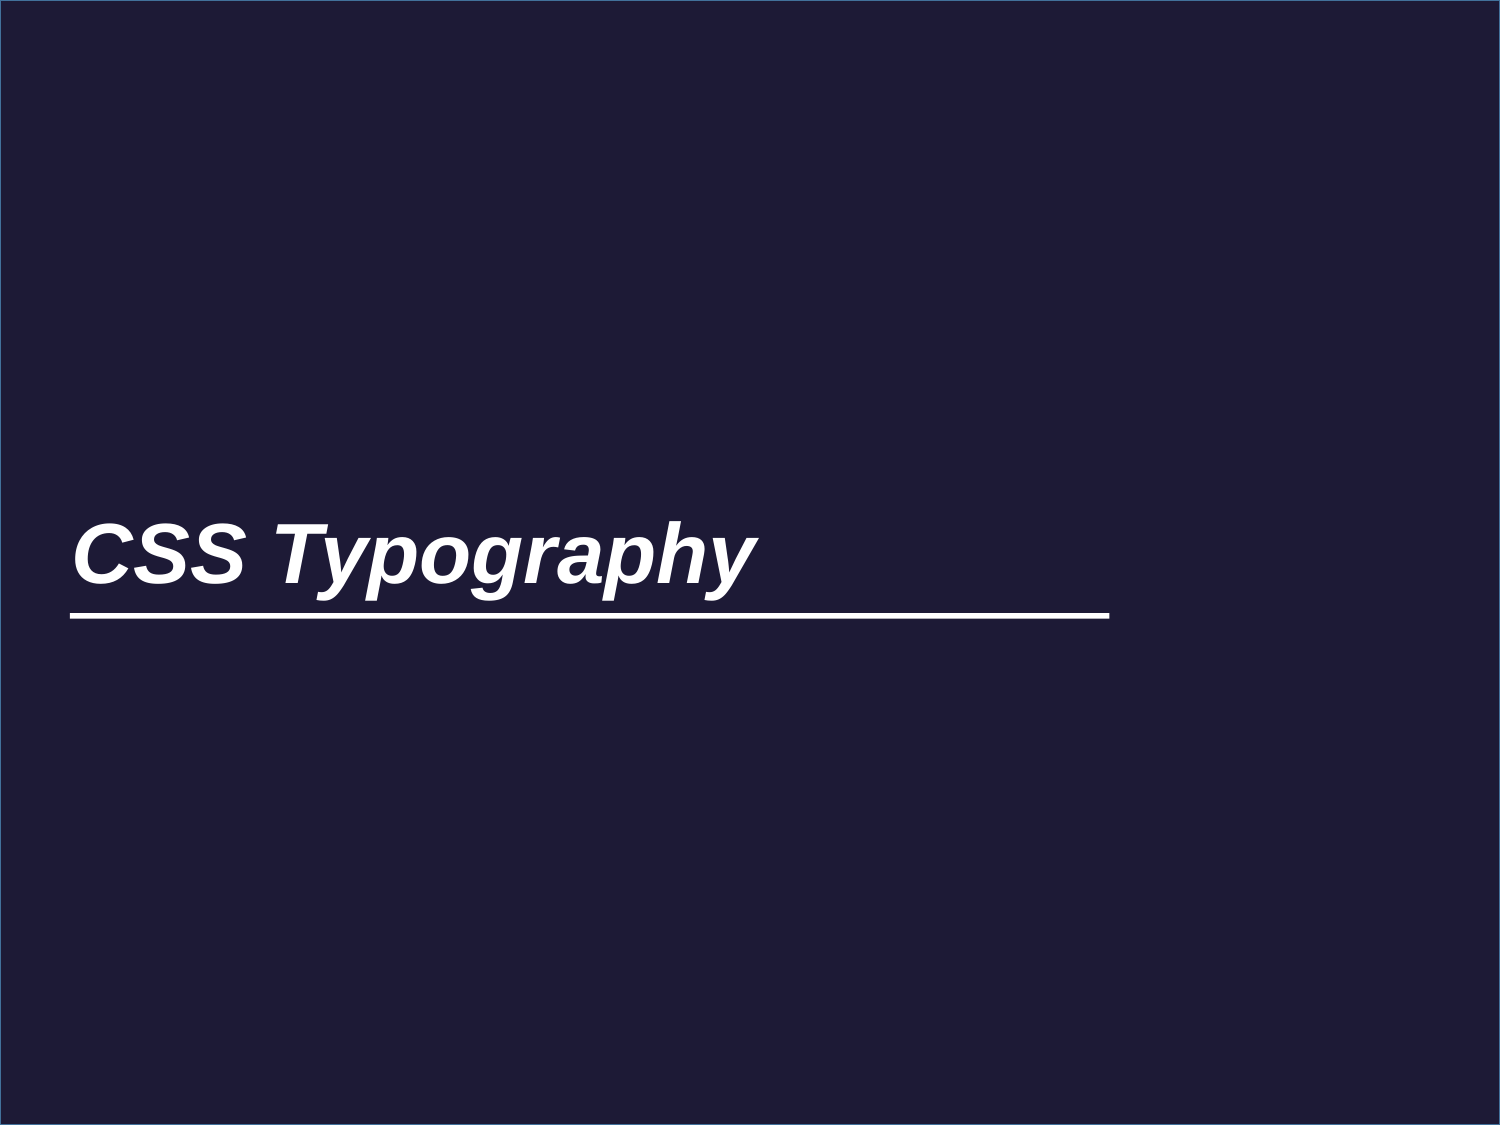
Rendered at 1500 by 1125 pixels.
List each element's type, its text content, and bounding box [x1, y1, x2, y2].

title CSS Typography [63, 483, 1415, 628]
